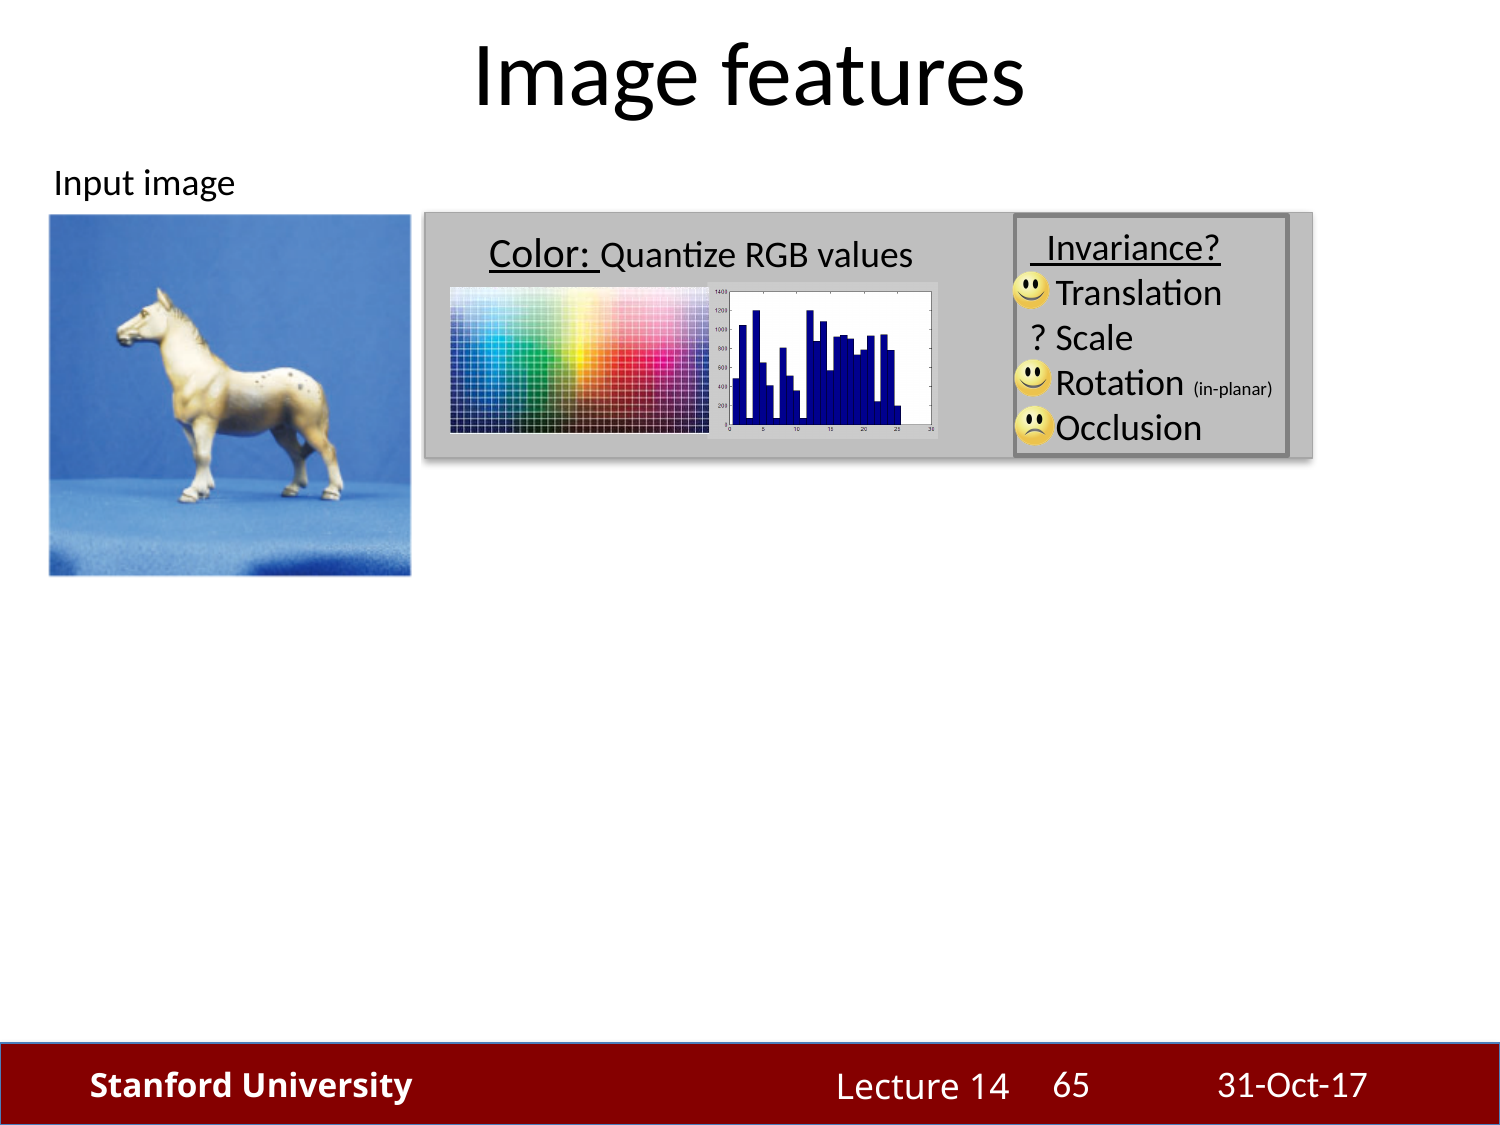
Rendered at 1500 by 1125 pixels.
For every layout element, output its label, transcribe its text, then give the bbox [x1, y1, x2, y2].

picture [1010, 269, 1053, 313]
picture [46, 210, 422, 588]
picture [1012, 402, 1058, 451]
text_box [424, 212, 1313, 459]
text_box Input image [38, 150, 251, 211]
text_box Invariance? ? Translation ? Scale ? Rotation (in-planar) ? Occlusion [1014, 215, 1288, 456]
text_box Color: Quantize RGB values [474, 218, 929, 284]
slide_number 65 [1037, 1052, 1203, 1113]
title Image features [75, 0, 1425, 138]
slide_number 31-Oct-17 [1203, 1052, 1463, 1113]
picture [1012, 356, 1055, 401]
picture [449, 282, 939, 439]
